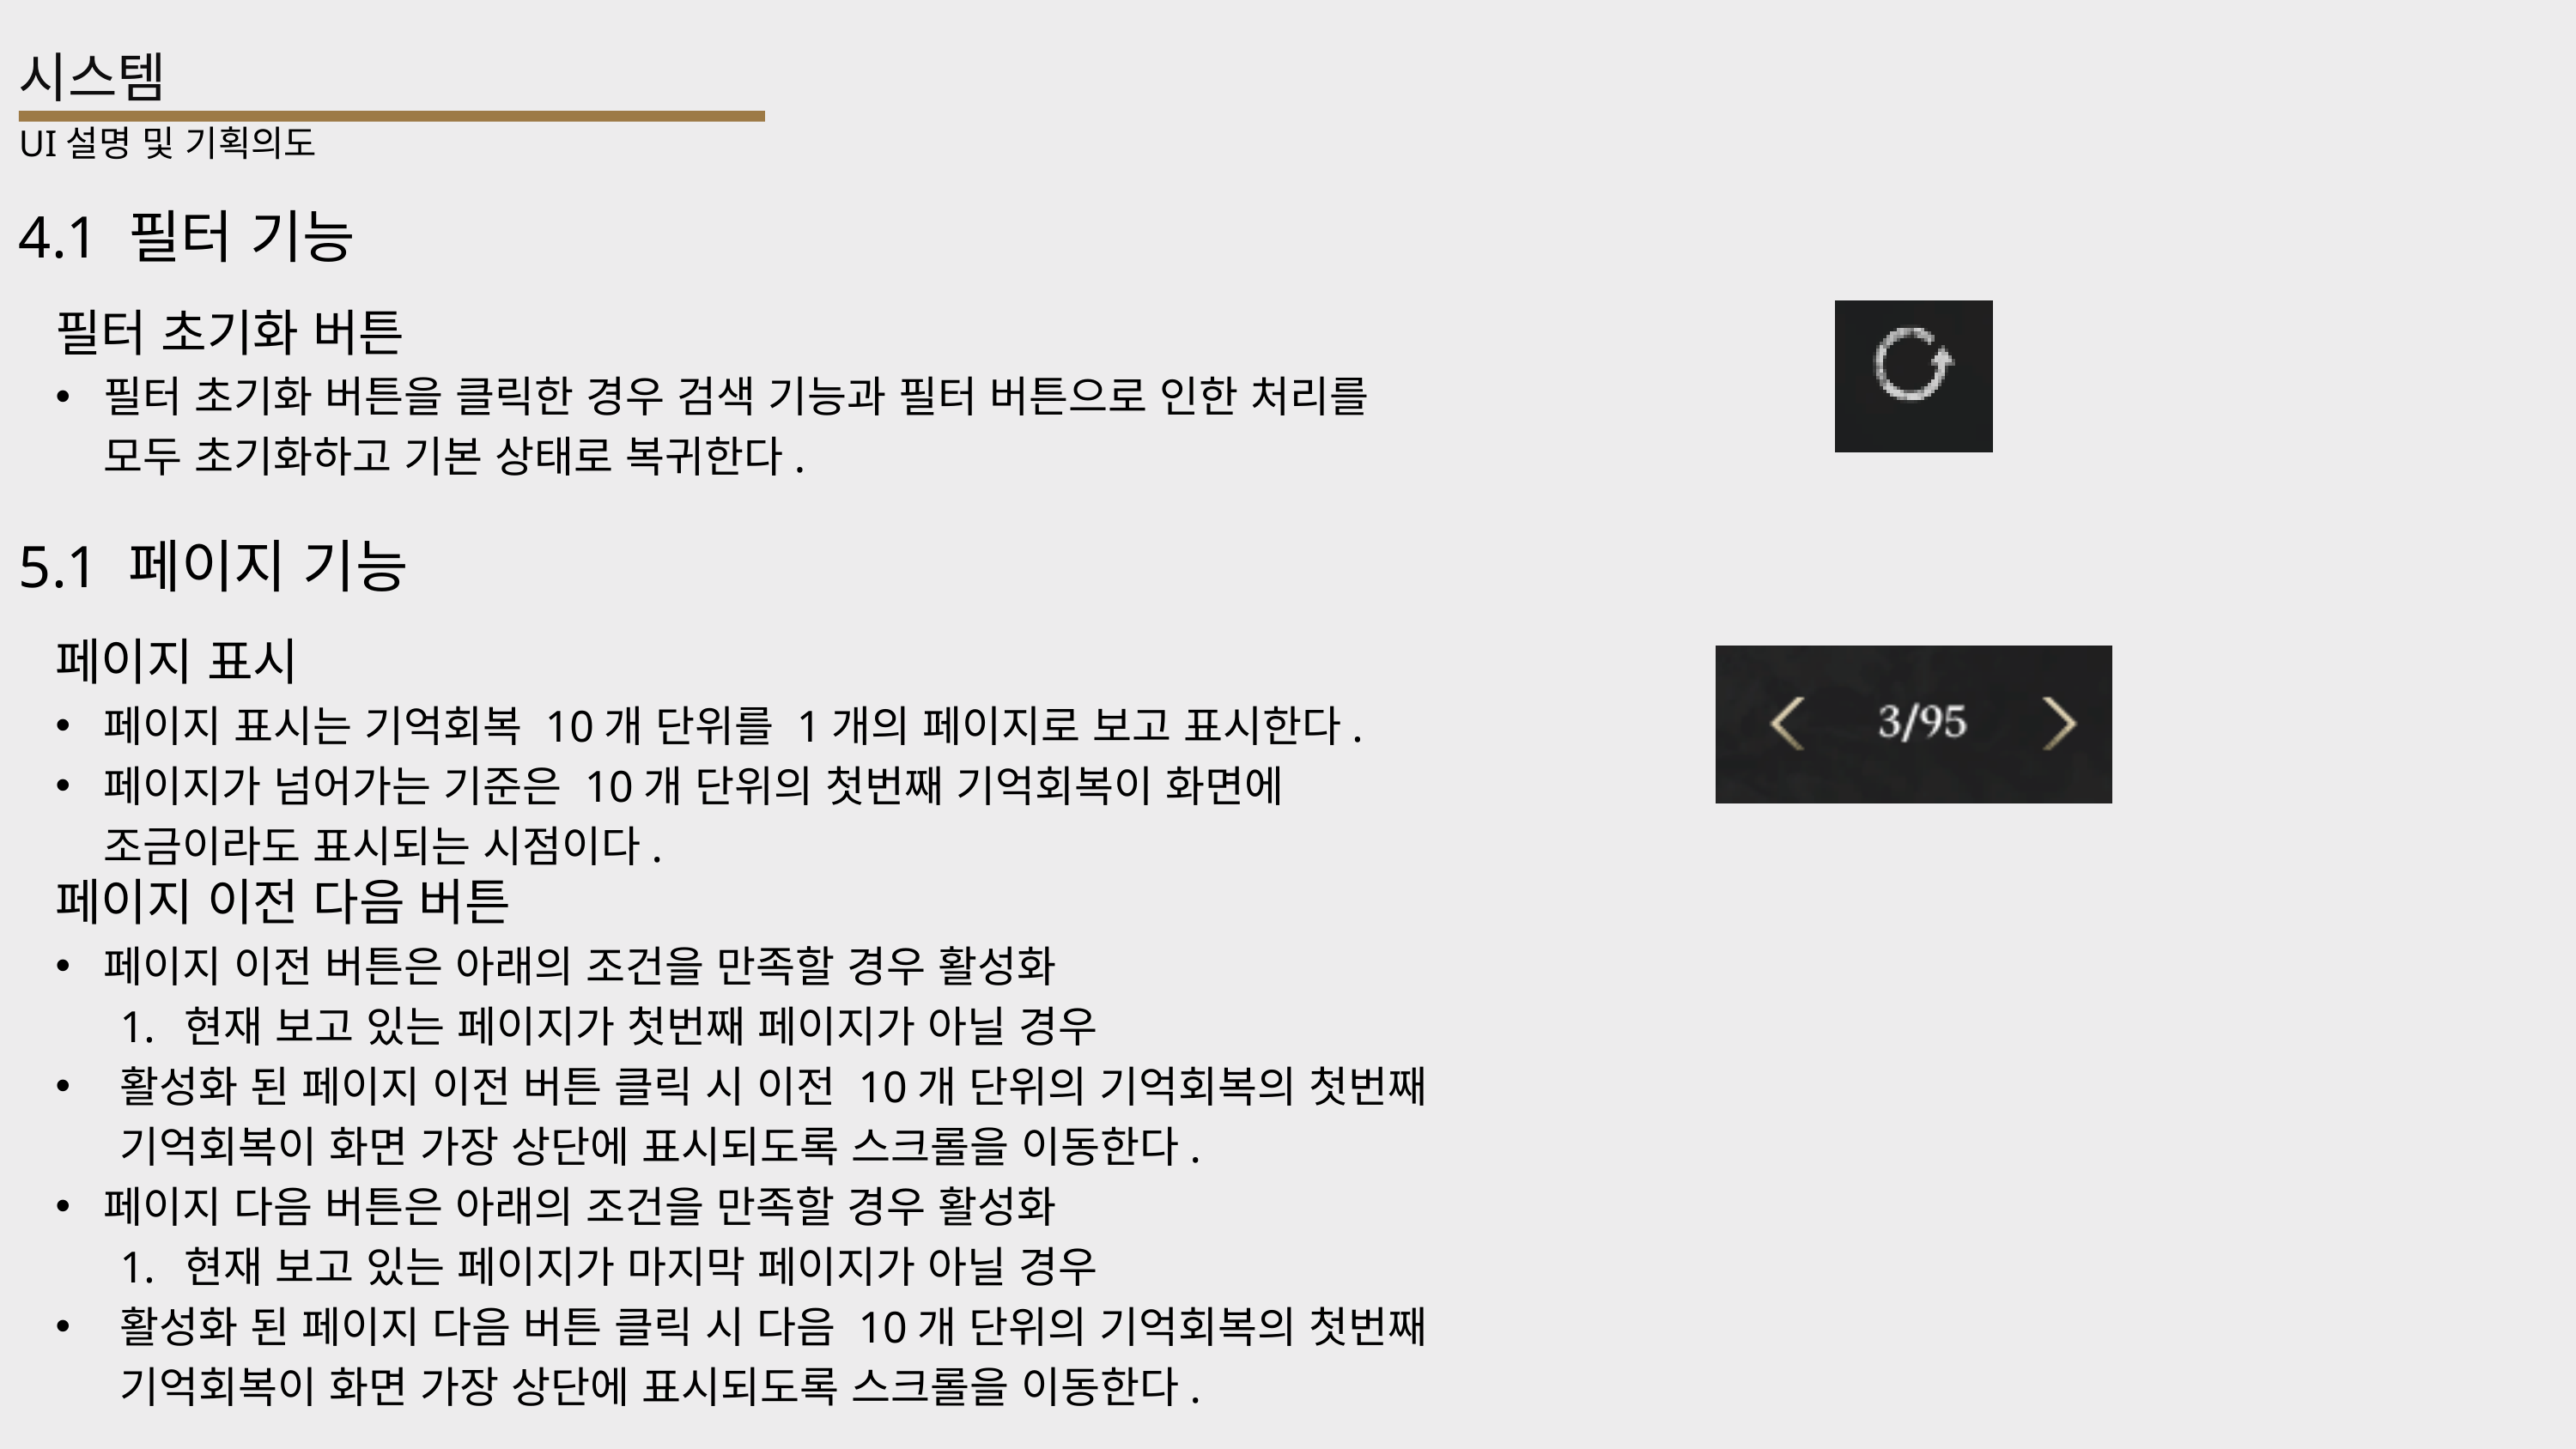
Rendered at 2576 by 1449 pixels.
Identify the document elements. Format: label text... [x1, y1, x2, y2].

picture [1835, 300, 1993, 452]
picture [1716, 645, 2112, 803]
text_box UI설명 및 기획의도 [18, 117, 717, 164]
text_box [18, 209, 1492, 538]
text_box 시스템 [18, 43, 1018, 109]
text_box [18, 538, 1492, 1449]
